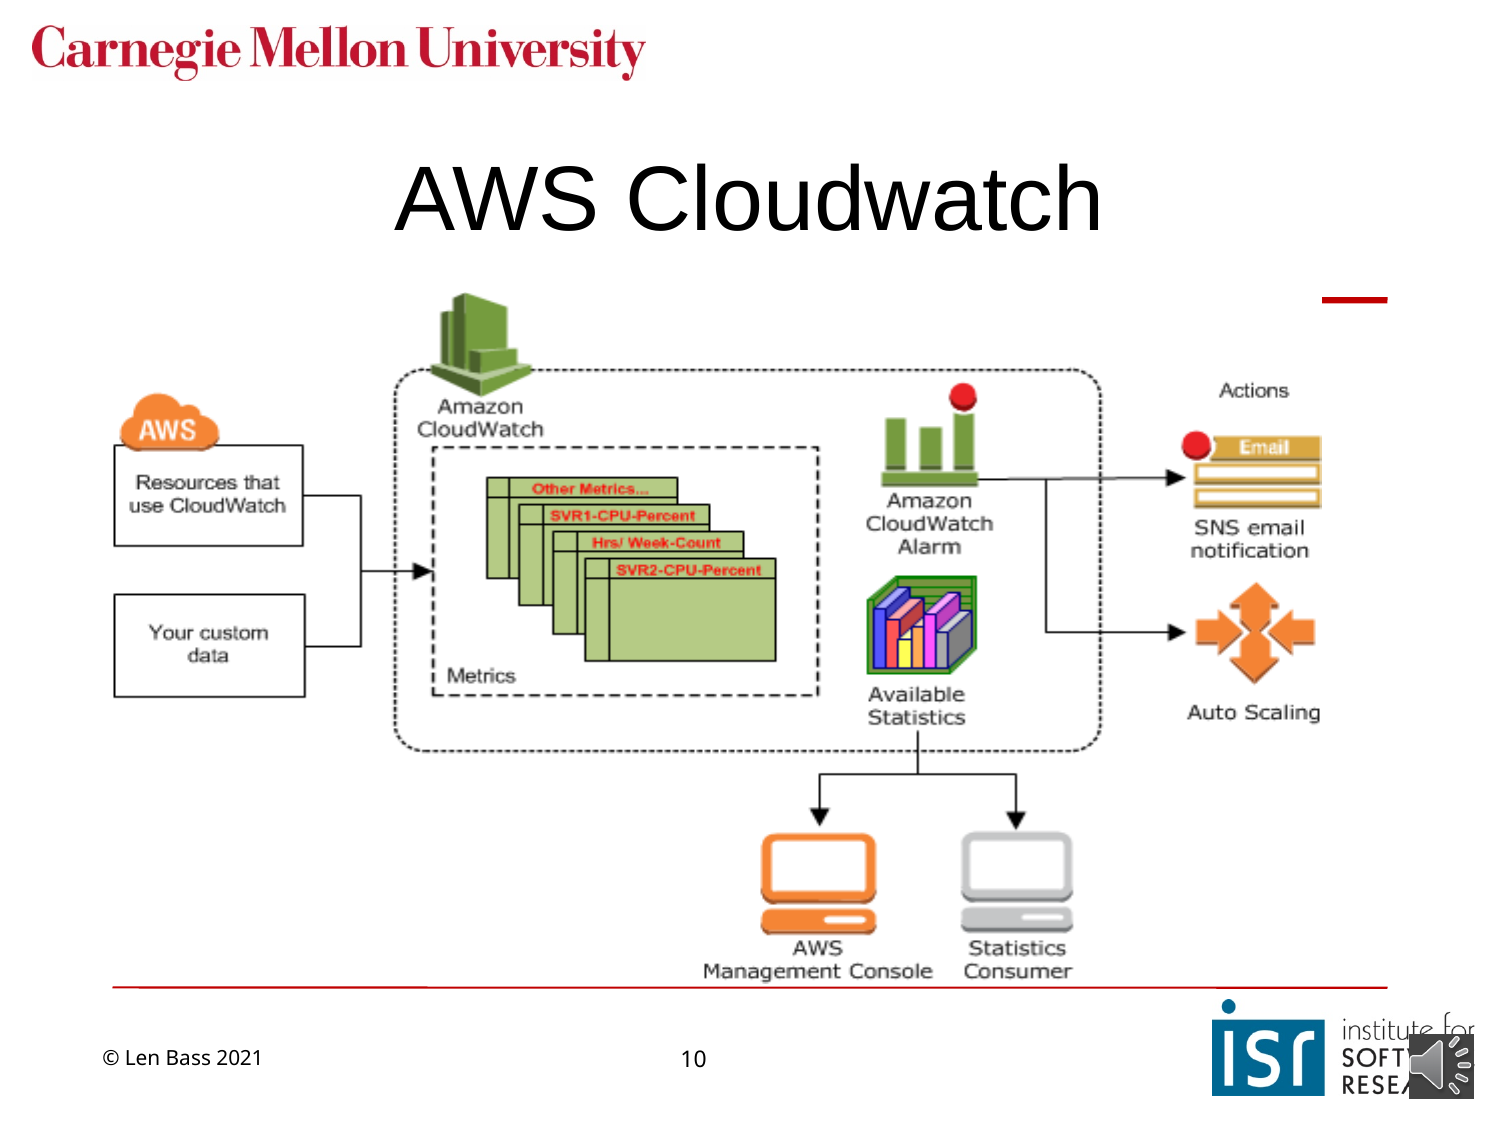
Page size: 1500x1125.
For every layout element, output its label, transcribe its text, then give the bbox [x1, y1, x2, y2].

picture [32, 25, 646, 81]
picture [1293, 1031, 1314, 1086]
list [112, 292, 1323, 985]
picture [1212, 999, 1476, 1101]
picture [1225, 1031, 1233, 1086]
picture [1247, 1030, 1280, 1087]
title AWS Cloudwatch [112, 99, 1388, 288]
